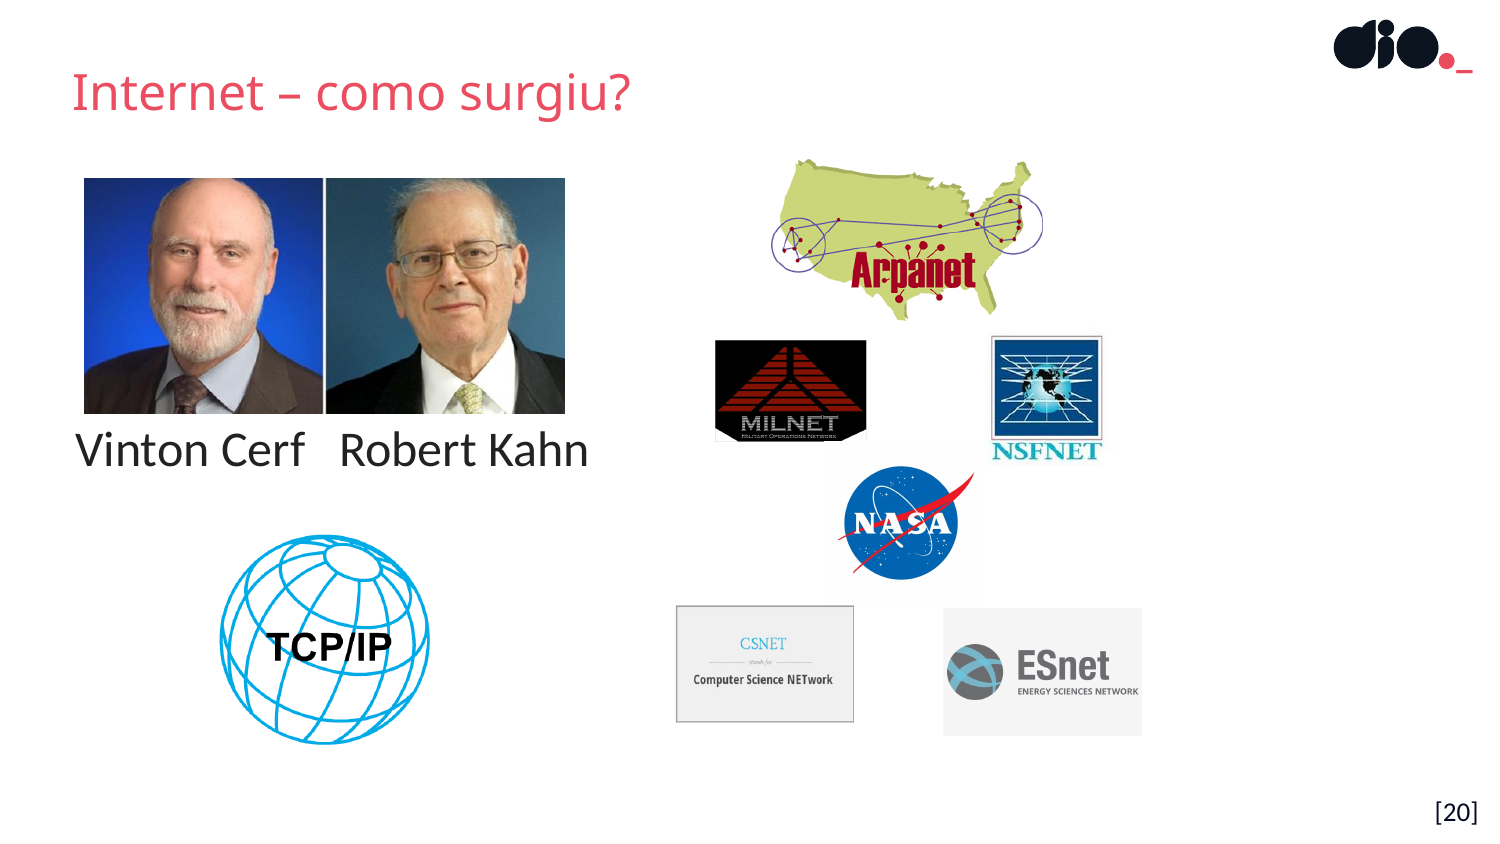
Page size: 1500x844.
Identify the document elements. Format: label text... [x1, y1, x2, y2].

picture [84, 178, 566, 414]
picture [943, 608, 1142, 736]
picture [1333, 19, 1473, 74]
text_box Vinton Cerf Robert Kahn [52, 408, 614, 484]
slide_number [20] [1403, 779, 1494, 844]
picture [215, 528, 435, 750]
picture [675, 605, 854, 723]
picture [715, 325, 1118, 602]
text_box Internet – como surgiu? [57, 45, 1273, 126]
picture [771, 159, 1043, 321]
